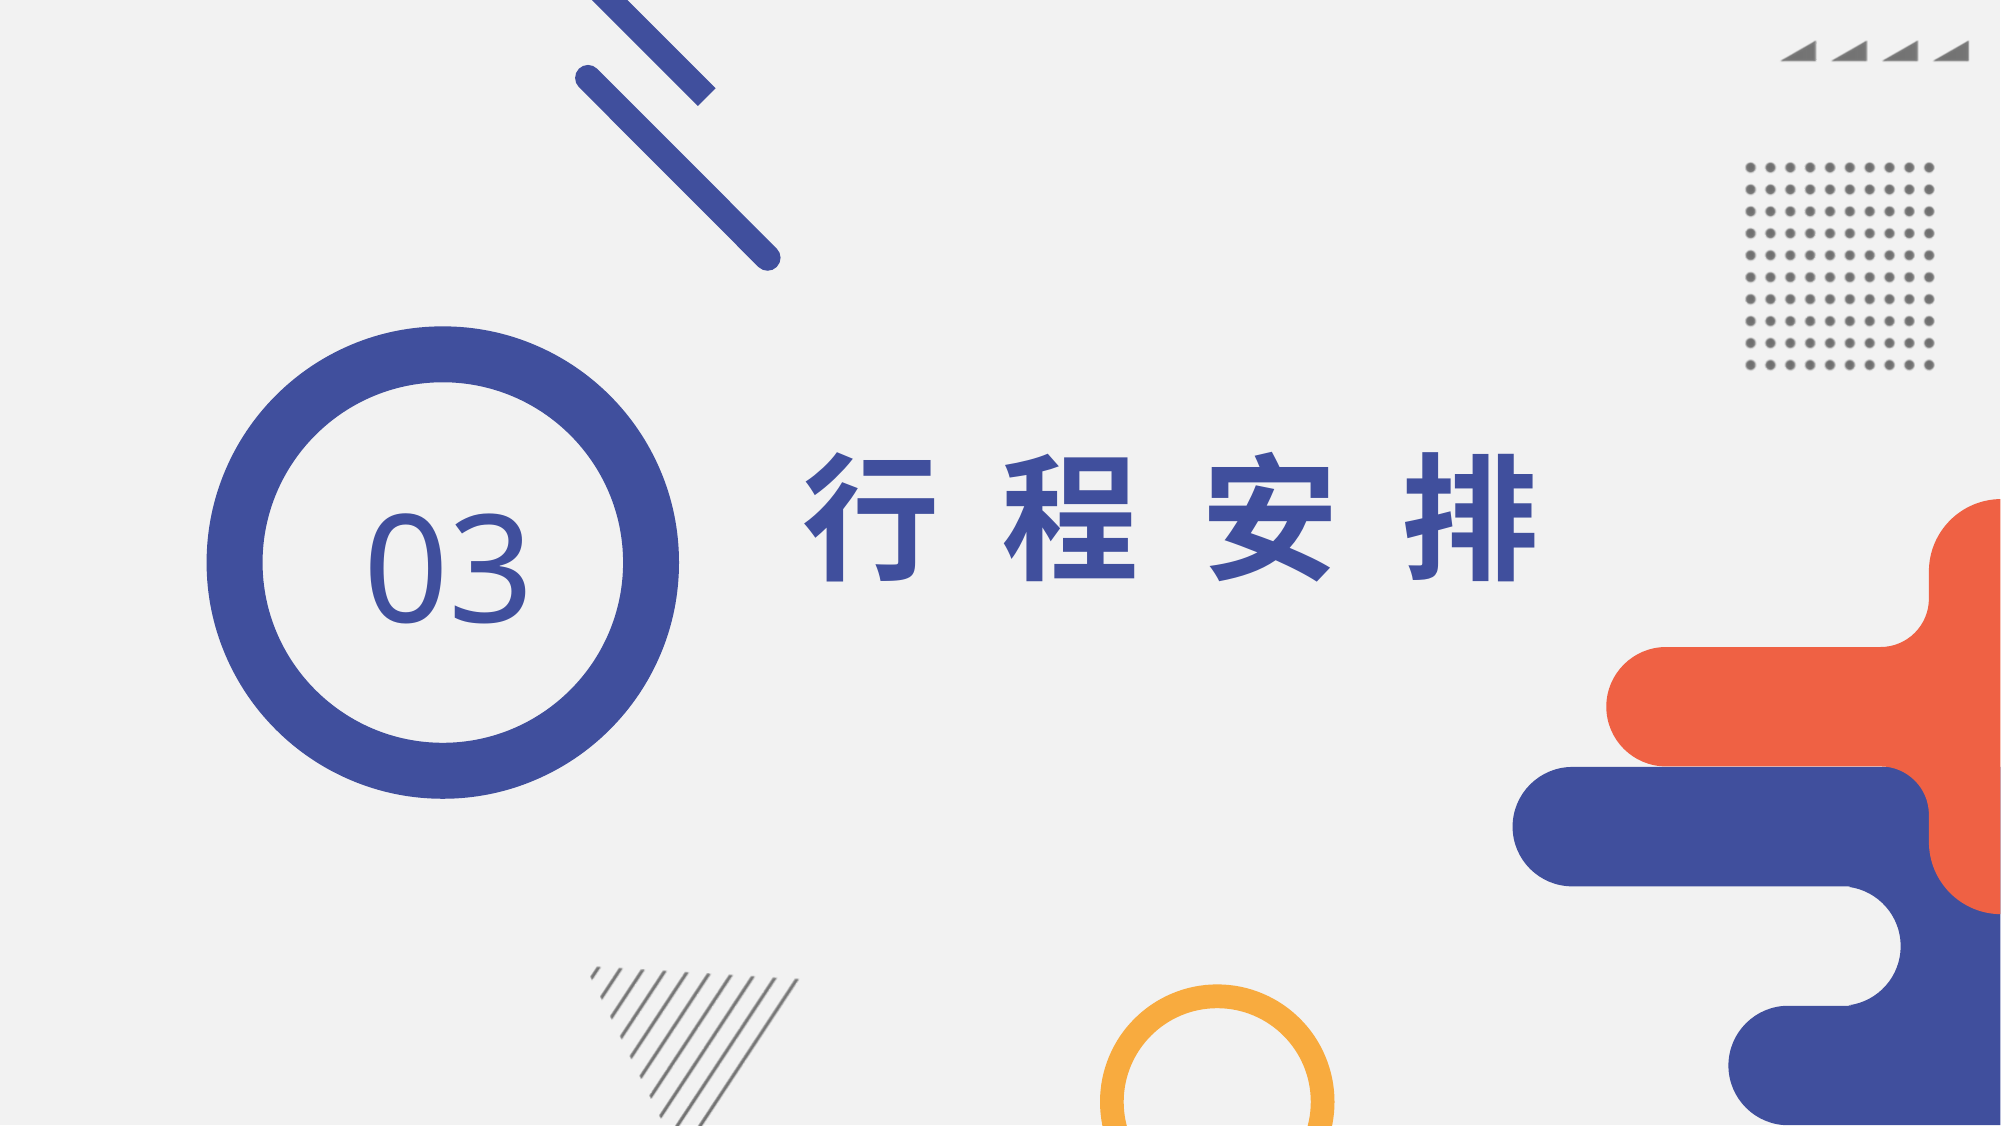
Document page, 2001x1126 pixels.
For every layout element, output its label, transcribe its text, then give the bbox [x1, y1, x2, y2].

picture [1574, 0, 2001, 850]
picture [249, 902, 1751, 1126]
text_box 03 [358, 472, 540, 653]
text_box 行程安排 [787, 425, 1718, 605]
